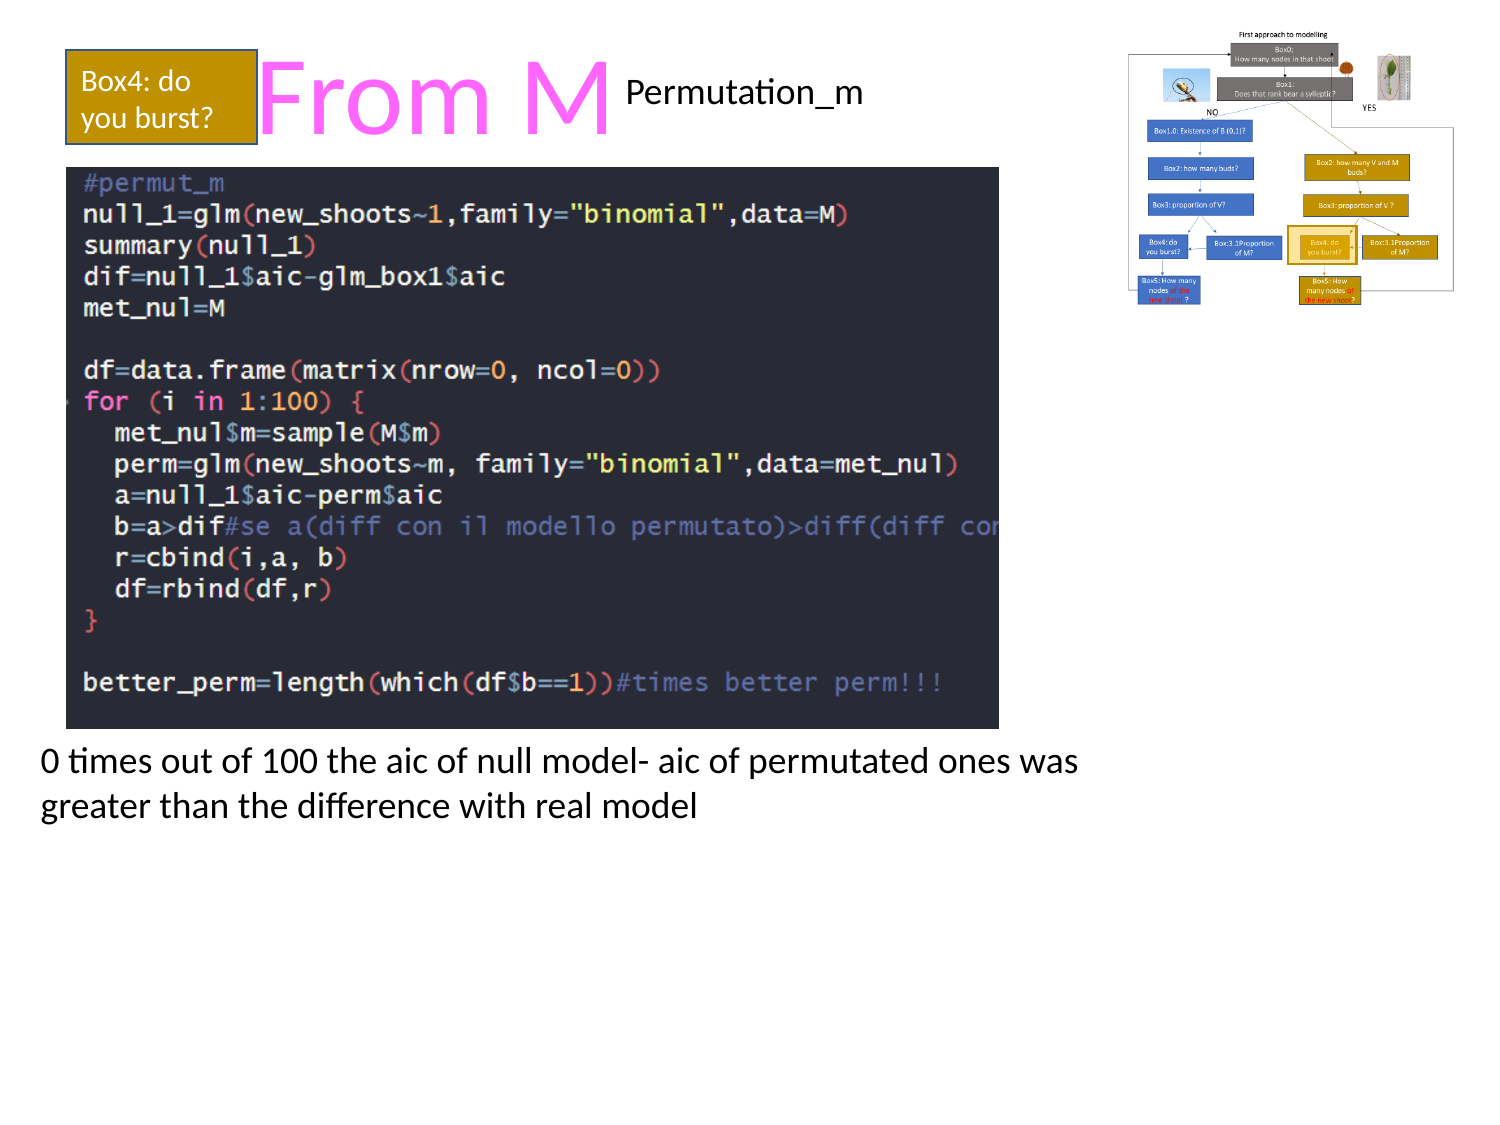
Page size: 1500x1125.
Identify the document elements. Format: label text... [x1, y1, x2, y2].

text_box Box4: do you burst? [65, 49, 258, 145]
text_box 0 times out of 100 the aic of null model- aic of permutated ones was greater than the difference with real model [25, 729, 1178, 834]
picture [1097, 24, 1479, 311]
picture [66, 167, 999, 730]
text_box Permutation_m [631, 60, 1021, 120]
text_box From M [240, 14, 631, 165]
